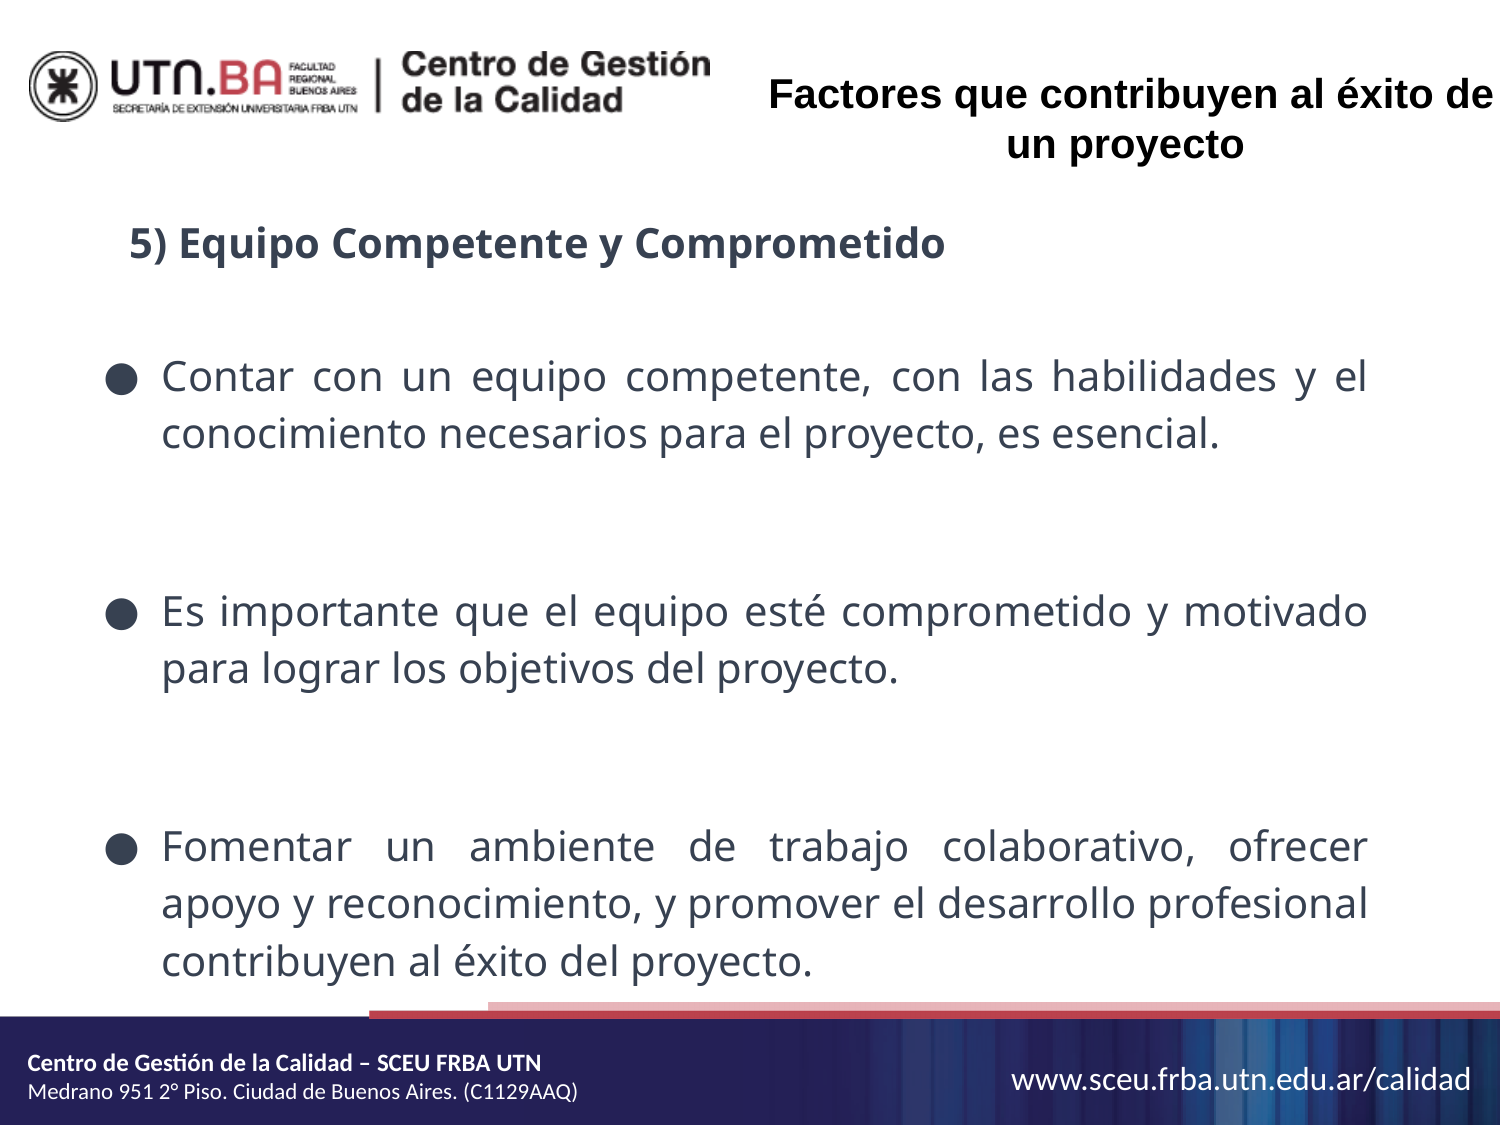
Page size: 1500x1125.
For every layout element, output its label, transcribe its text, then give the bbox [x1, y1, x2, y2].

text_box 5) Equipo Competente y Comprometido [114, 194, 968, 282]
picture [29, 51, 710, 122]
text_box Factores que contribuyen al éxito de un proyecto [749, 52, 1500, 183]
text_box Contar con un equipo competente, con las habilidades y el conocimiento necesarios para el proyecto, es esencial. Es importante que el equipo esté comprometido y motivado para lograr los objetivos del proyecto. Fomentar un ambiente de trabajo colaborativo, ofrecer apoyo y reconocimiento, y promover el desarrollo profesional contribuyen al éxito del proyecto. [71, 326, 1385, 1000]
picture [0, 1002, 1500, 1125]
